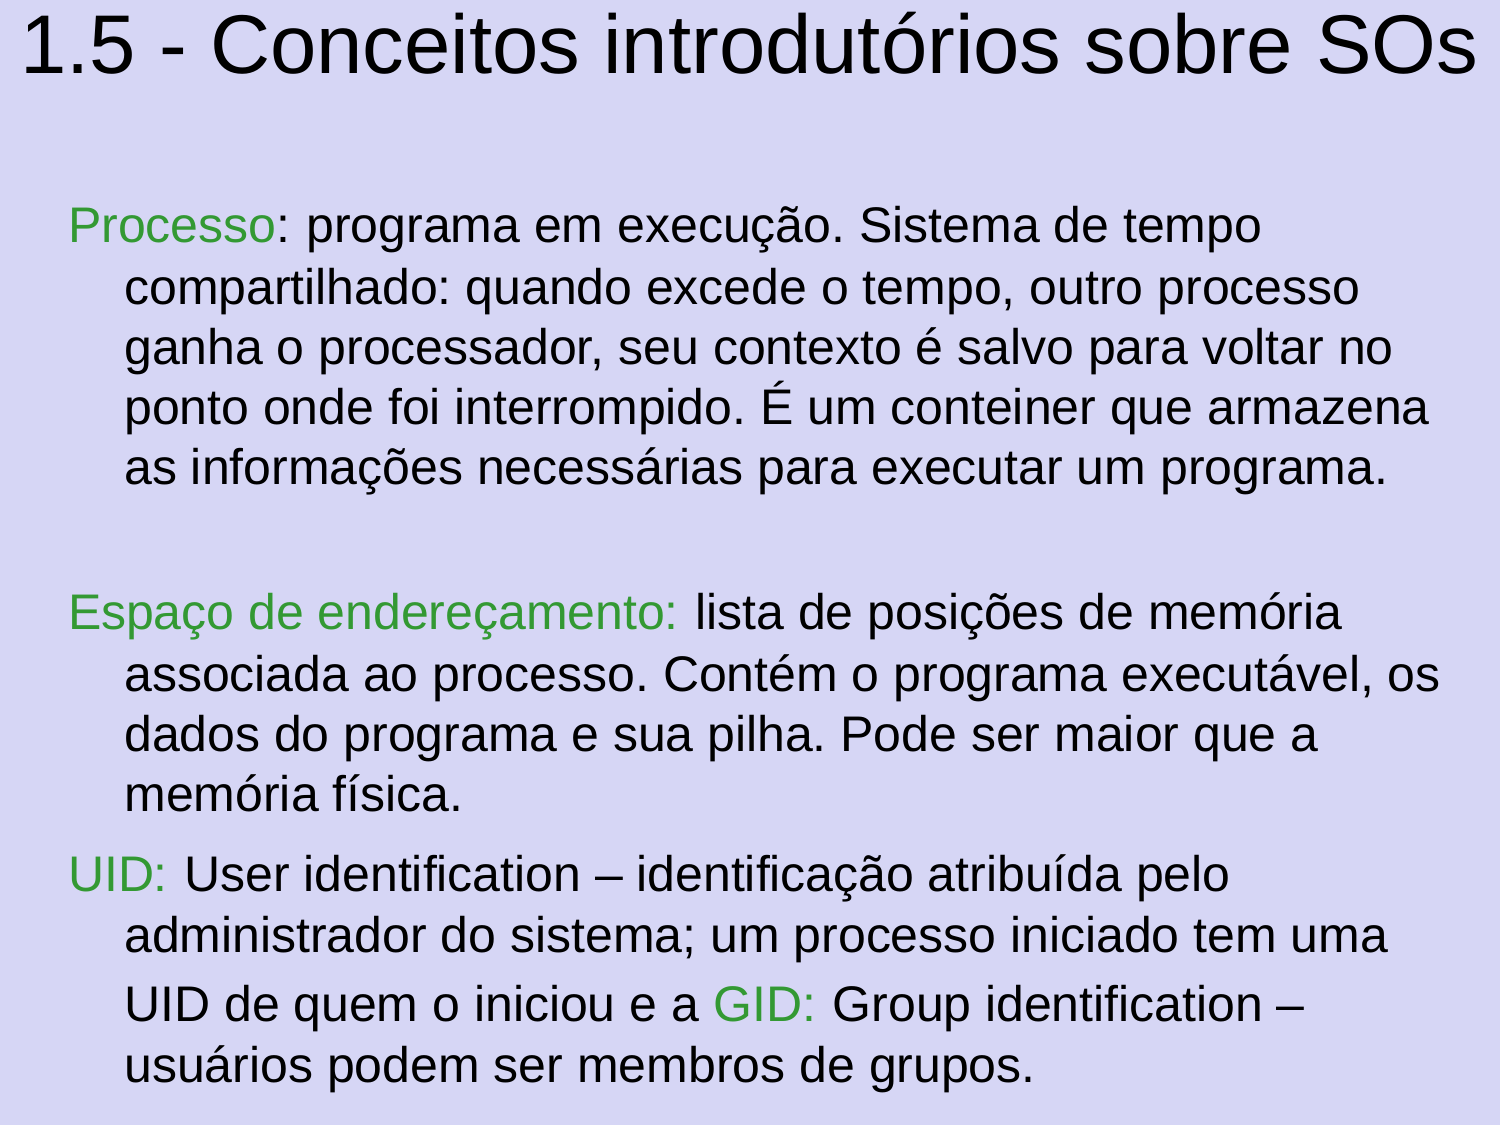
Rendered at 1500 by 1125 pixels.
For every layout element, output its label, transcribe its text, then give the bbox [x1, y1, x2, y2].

title 1.5 - Conceitos introdutórios sobre SOs [0, 18, 1500, 162]
list Processo: programa em execução. Sistema de tempo compartilhado: quando excede o tempo, outro processo ganha o processador, seu contexto é salvo para voltar no ponto onde foi interrompido. É um conteiner que armazena as informações necessárias para executar um programa. Espaço de endereçamento: lista de posições de memória associada ao processo. Contém o programa executável, os dados do programa e sua pilha. Pode ser maior que a memória física. UID: User identification – identificação atribuída pelo administrador do sistema; um processo iniciado tem uma UID de quem o iniciou e a GID: Group identification – usuários podem ser membros de grupos. [52, 176, 1460, 1095]
